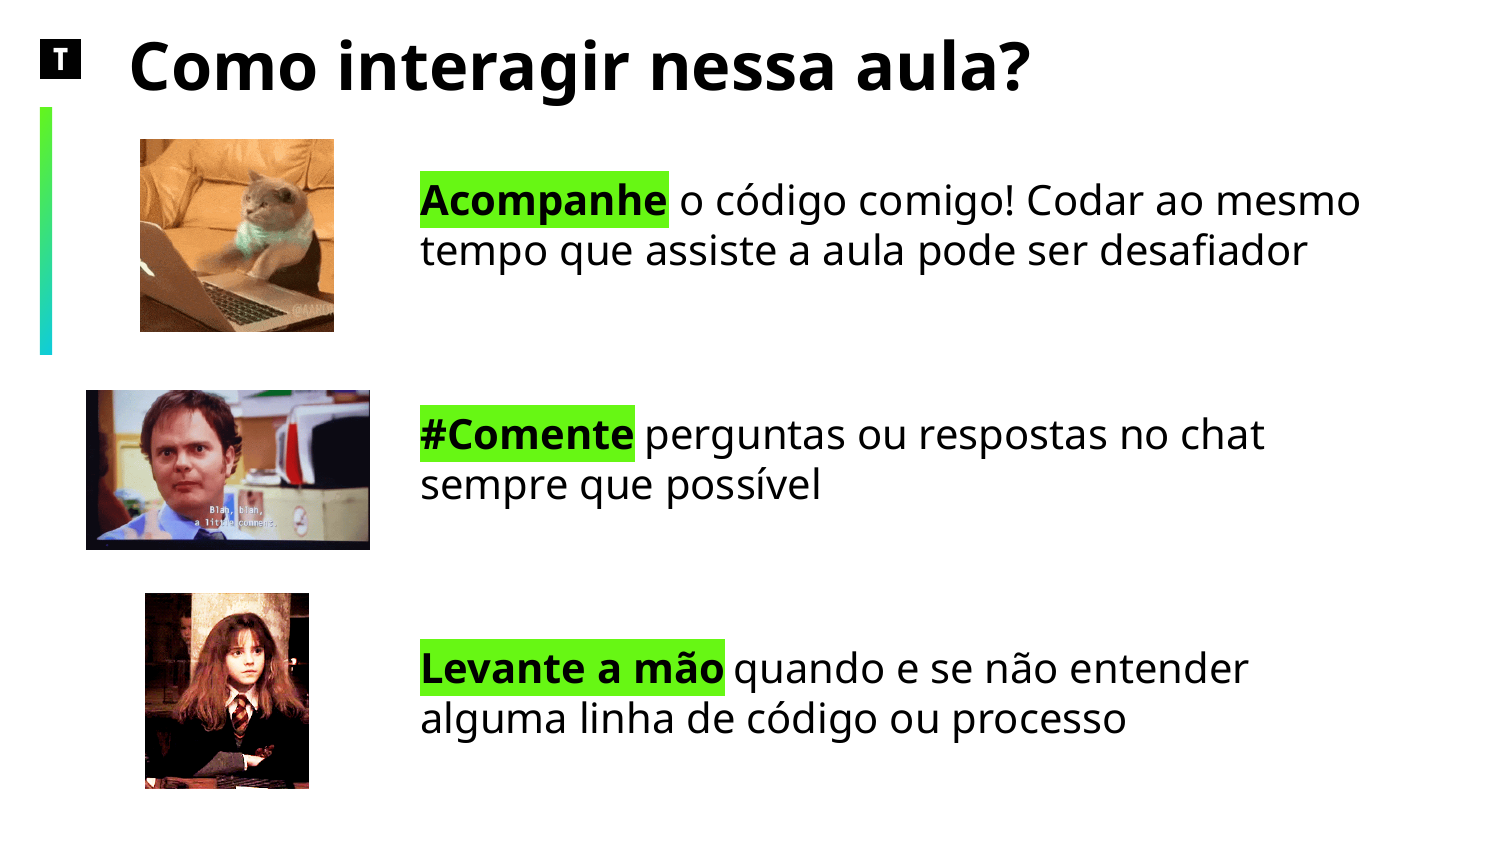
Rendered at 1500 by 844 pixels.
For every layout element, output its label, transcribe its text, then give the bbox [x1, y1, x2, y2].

picture [145, 593, 310, 789]
picture [40, 39, 81, 79]
text_box Levante a mão quando e se não entender alguma linha de código ou processo [405, 640, 1400, 744]
picture [140, 139, 334, 332]
text_box #Comente perguntas ou respostas no chat sempre que possível [405, 406, 1400, 510]
text_box Acompanhe o código comigo! Codar ao mesmo tempo que assiste a aula pode ser desafiador [405, 172, 1400, 276]
title Como interagir nessa aula? [113, 24, 1458, 154]
picture [86, 389, 370, 550]
